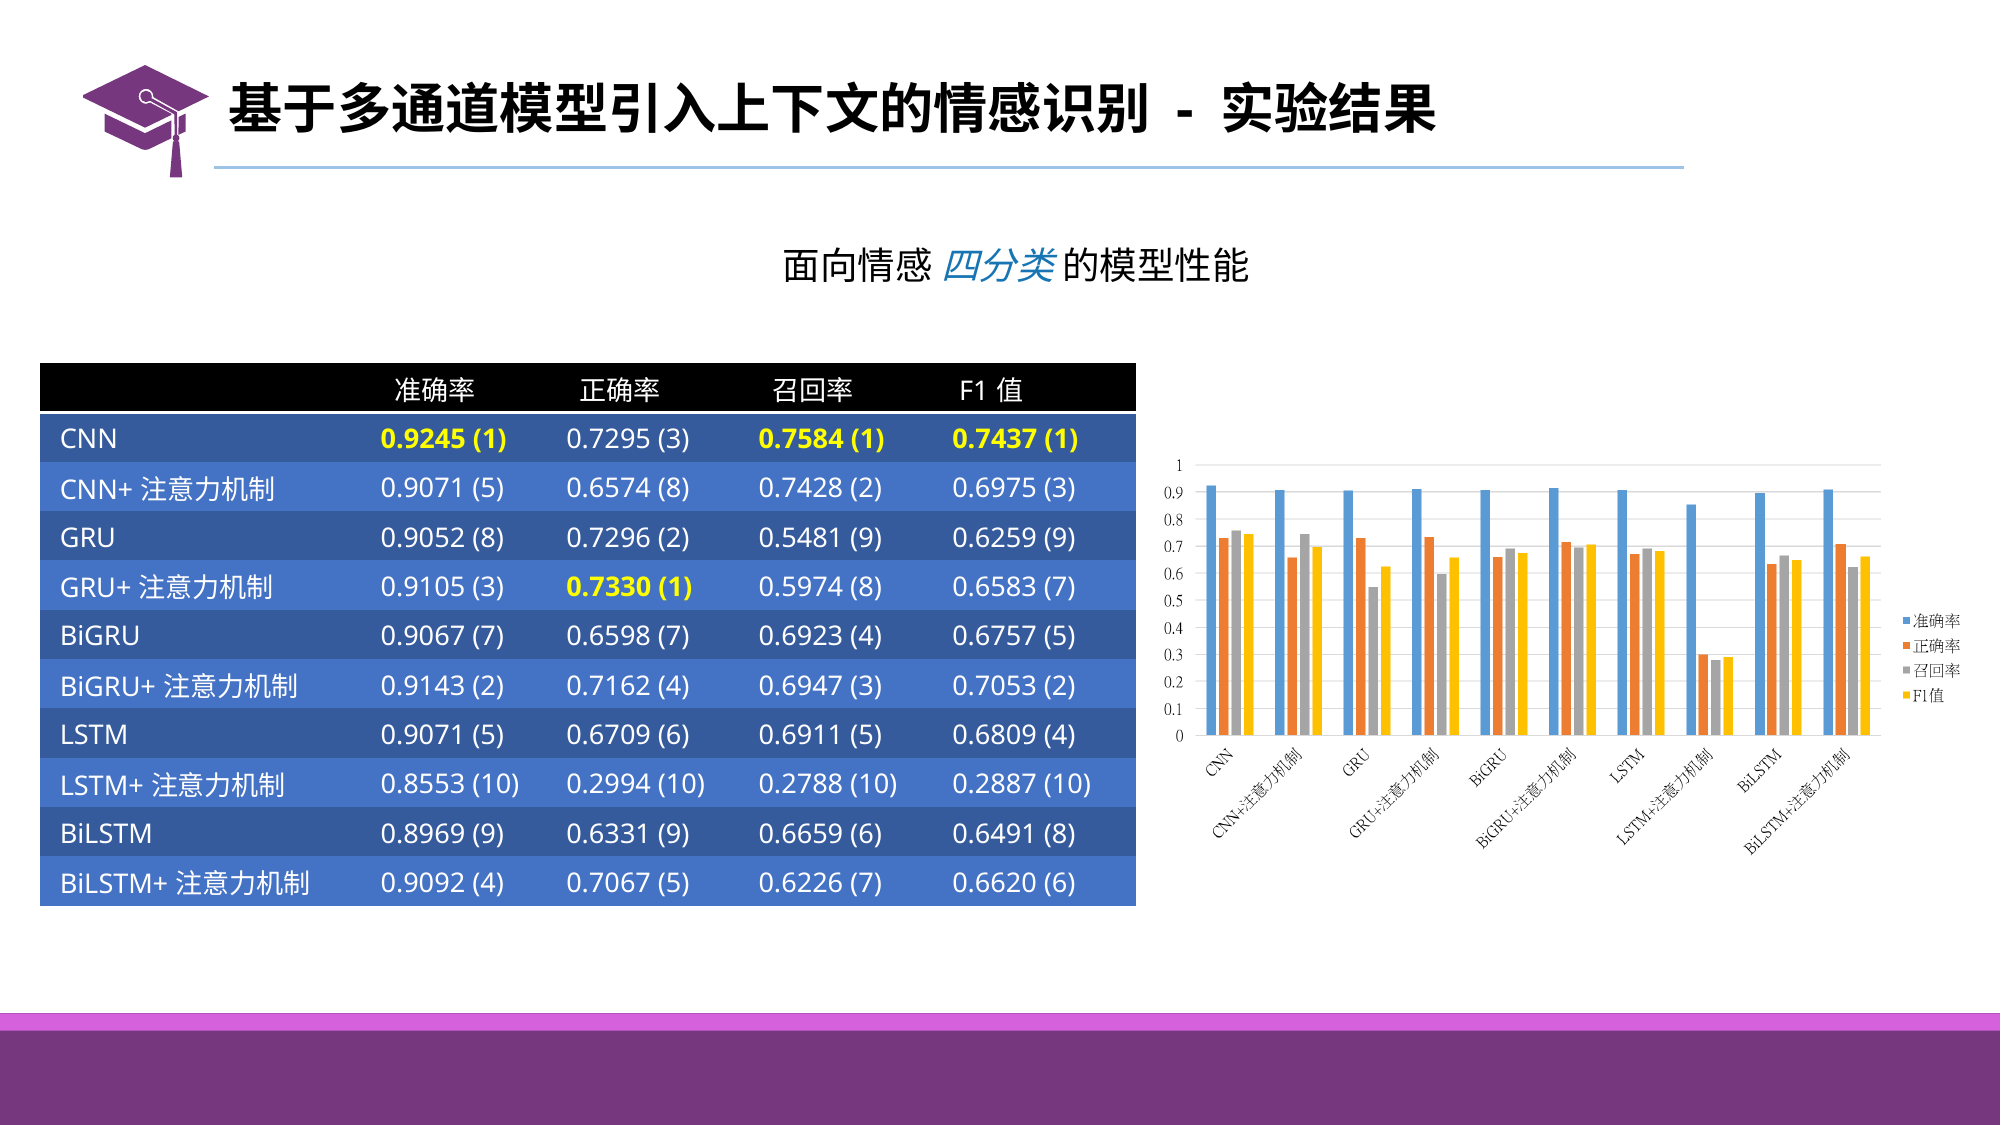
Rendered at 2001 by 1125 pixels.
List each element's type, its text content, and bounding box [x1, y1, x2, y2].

table_cell CNN [40, 414, 361, 462]
table_cell 0.6331 (9) [547, 807, 739, 856]
table_cell 0.9071 (5) [361, 462, 547, 511]
table_cell 0.6947 (3) [739, 659, 933, 708]
table_cell 0.7067 (5) [547, 856, 739, 906]
table_cell 0.7296 (2) [547, 511, 739, 560]
table_header 准确率 [361, 363, 547, 411]
picture [1156, 448, 1976, 868]
table_cell LSTM [40, 708, 361, 758]
table_cell LSTM+注意力机制 [40, 758, 361, 807]
table_cell 0.7428 (2) [739, 462, 933, 511]
table_cell 0.9071 (5) [361, 708, 547, 758]
table_cell BiGRU [40, 610, 361, 659]
text_box 面向情感 四分类 的模型性能 [768, 234, 1265, 295]
table_cell 0.9143 (2) [361, 659, 547, 708]
text_box [0, 1012, 2000, 1032]
table_cell 0.9092 (4) [361, 856, 547, 906]
table_cell 0.7295 (3) [547, 414, 739, 462]
table_cell BiLSTM [40, 807, 361, 856]
table_cell 0.6911 (5) [739, 708, 933, 758]
table_cell 0.6259 (9) [933, 511, 1136, 560]
table_cell 0.6598 (7) [547, 610, 739, 659]
table_header 召回率 [739, 363, 933, 411]
table_cell CNN+注意力机制 [40, 462, 361, 511]
table_cell 0.6620 (6) [933, 856, 1136, 906]
table_cell 0.6975 (3) [933, 462, 1136, 511]
table_cell 0.6923 (4) [739, 610, 933, 659]
table_cell 0.6491 (8) [933, 807, 1136, 856]
table_cell 0.5481 (9) [739, 511, 933, 560]
table_cell 0.9067 (7) [361, 610, 547, 659]
table_cell 0.6757 (5) [933, 610, 1136, 659]
table_cell 0.9105 (3) [361, 560, 547, 610]
text_box [83, 65, 209, 178]
table_cell BiGRU+注意力机制 [40, 659, 361, 708]
table_cell 0.6574 (8) [547, 462, 739, 511]
table_cell BiLSTM+注意力机制 [40, 856, 361, 906]
table_cell 0.6583 (7) [933, 560, 1136, 610]
table_cell 0.7584 (1) [739, 414, 933, 462]
title 基于多通道模型引入上下文的情感识别 - 实验结果 [213, 55, 1636, 166]
table_cell 0.2887 (10) [933, 758, 1136, 807]
table_cell 0.2994 (10) [547, 758, 739, 807]
table_cell 0.5974 (8) [739, 560, 933, 610]
table_cell 0.6659 (6) [739, 807, 933, 856]
table_header F1值 [933, 363, 1136, 411]
table_cell GRU+注意力机制 [40, 560, 361, 610]
text_box [0, 1032, 2000, 1125]
table_cell 0.9052 (8) [361, 511, 547, 560]
table_cell 0.2788 (10) [739, 758, 933, 807]
table_cell GRU [40, 511, 361, 560]
table_cell 0.7162 (4) [547, 659, 739, 708]
table_cell 0.7053 (2) [933, 659, 1136, 708]
table_cell 0.8553 (10) [361, 758, 547, 807]
table_cell 0.7437 (1) [933, 414, 1136, 462]
table_cell 0.6226 (7) [739, 856, 933, 906]
table_cell 0.8969 (9) [361, 807, 547, 856]
table_cell 0.9245 (1) [361, 414, 547, 462]
table_header [40, 363, 361, 411]
table_cell 0.7330 (1) [547, 560, 739, 610]
table_cell 0.6809 (4) [933, 708, 1136, 758]
table_header 正确率 [547, 363, 739, 411]
table_cell 0.6709 (6) [547, 708, 739, 758]
